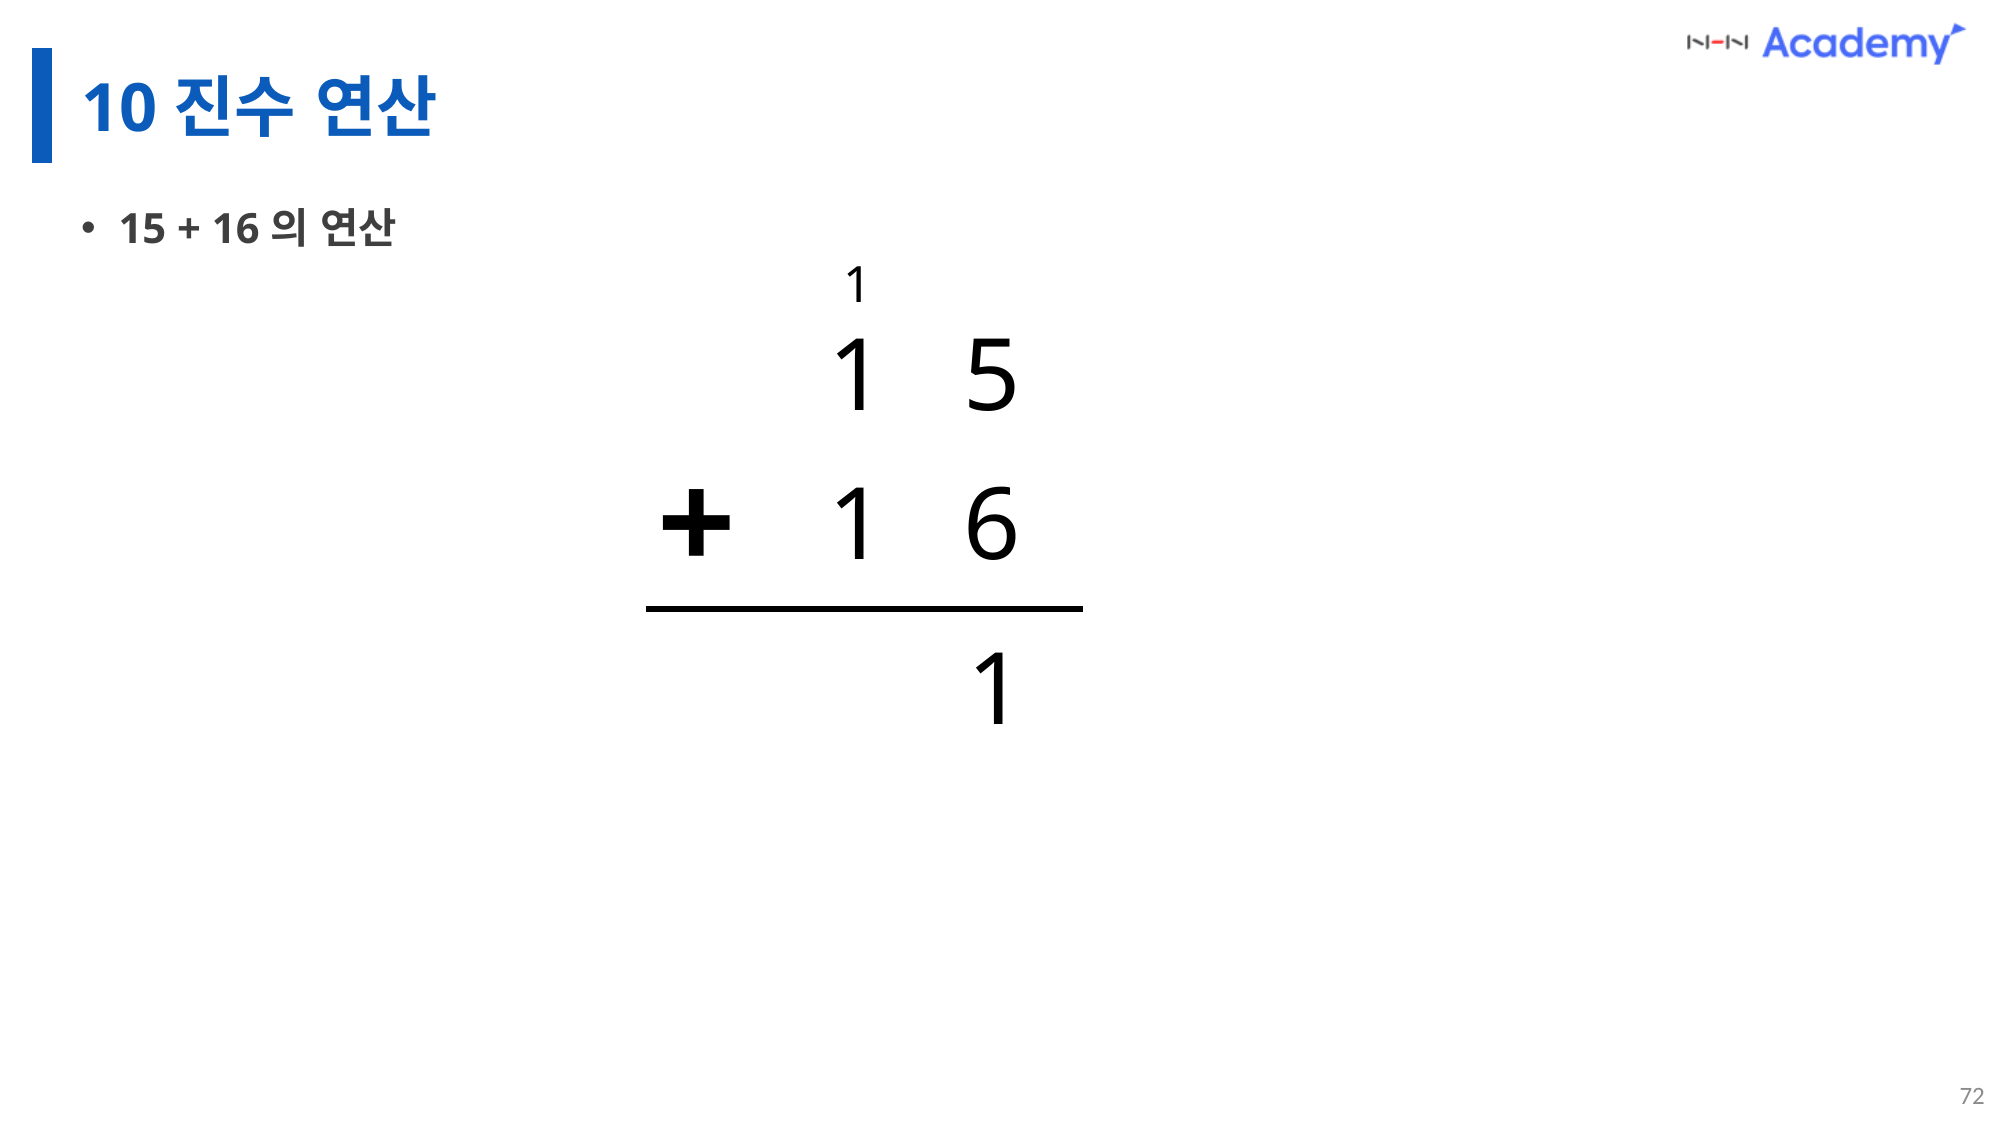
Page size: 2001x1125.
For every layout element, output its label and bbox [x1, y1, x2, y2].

text_box [952, 617, 1066, 752]
text_box [642, 426, 752, 607]
title [66, 49, 1934, 162]
text_box [813, 244, 1036, 438]
list [66, 187, 1934, 1076]
picture [1682, 19, 1991, 69]
slide_number [1933, 1065, 2000, 1125]
text_box [813, 452, 1036, 587]
